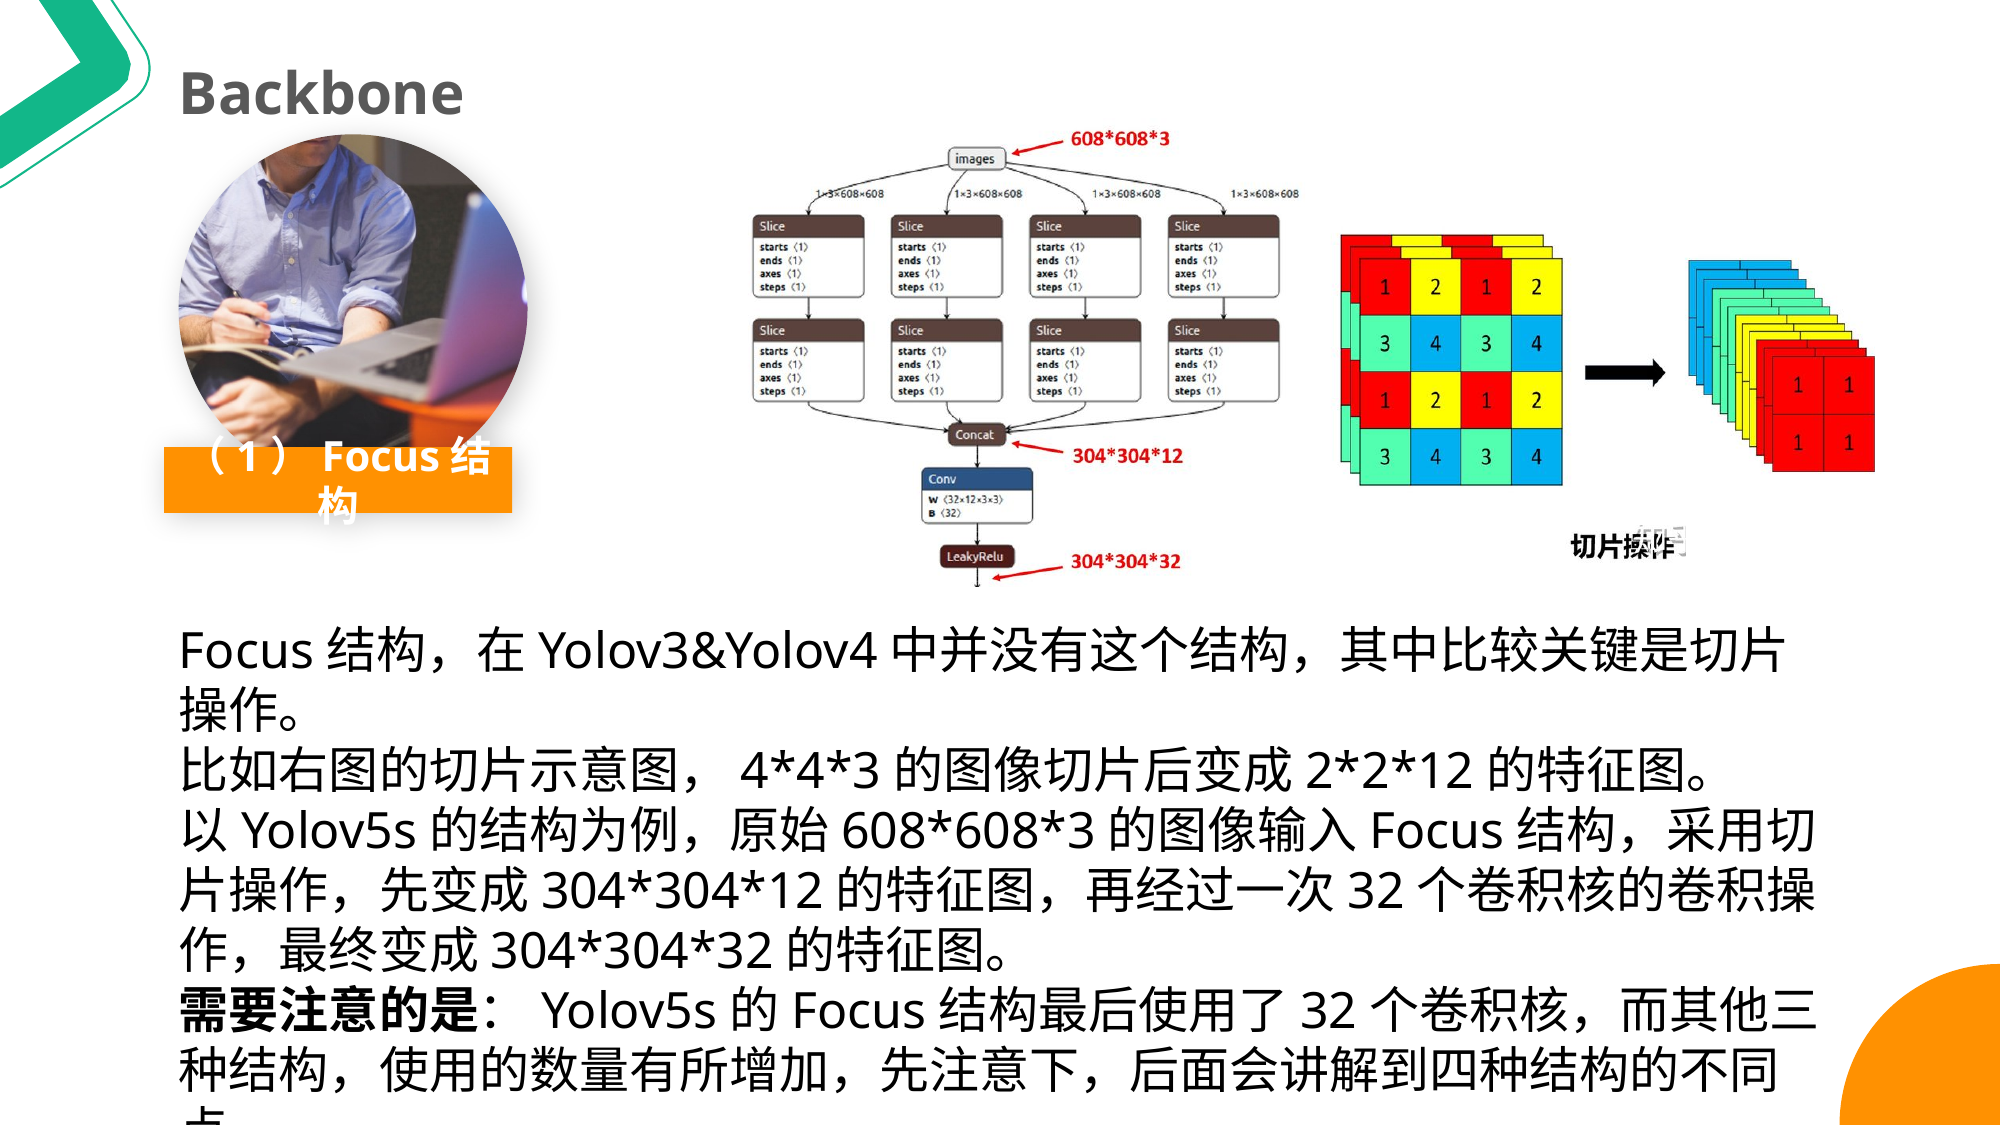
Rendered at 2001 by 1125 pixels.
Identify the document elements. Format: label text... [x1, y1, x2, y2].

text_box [0, 0, 121, 161]
text_box [1840, 963, 2000, 1125]
text_box Backbone [164, 48, 982, 134]
text_box [177, 133, 529, 435]
text_box Focus结构，在Yolov3&Yolov4中并没有这个结构，其中比较关键是切片操作。 比如右图的切片示意图，4*4*3的图像切片后变成2*2*12的特征图。 以Yolov5s的结构为例，原始608*608*3的图像输入Focus结构，采用切片操作，先变成304*304*12的特征图，再经过一次32个卷积核的卷积操作，最终变成304*304*32的特征图。 需要注意的是：Yolov5s的Focus结构最后使用了32个卷积核，而其他三种结构，使用的数量有所增加，先注意下，后面会讲解到四种结构的不同点。 [164, 610, 1840, 1125]
text_box （1）Focus结构 [164, 447, 513, 513]
picture [735, 118, 1875, 587]
